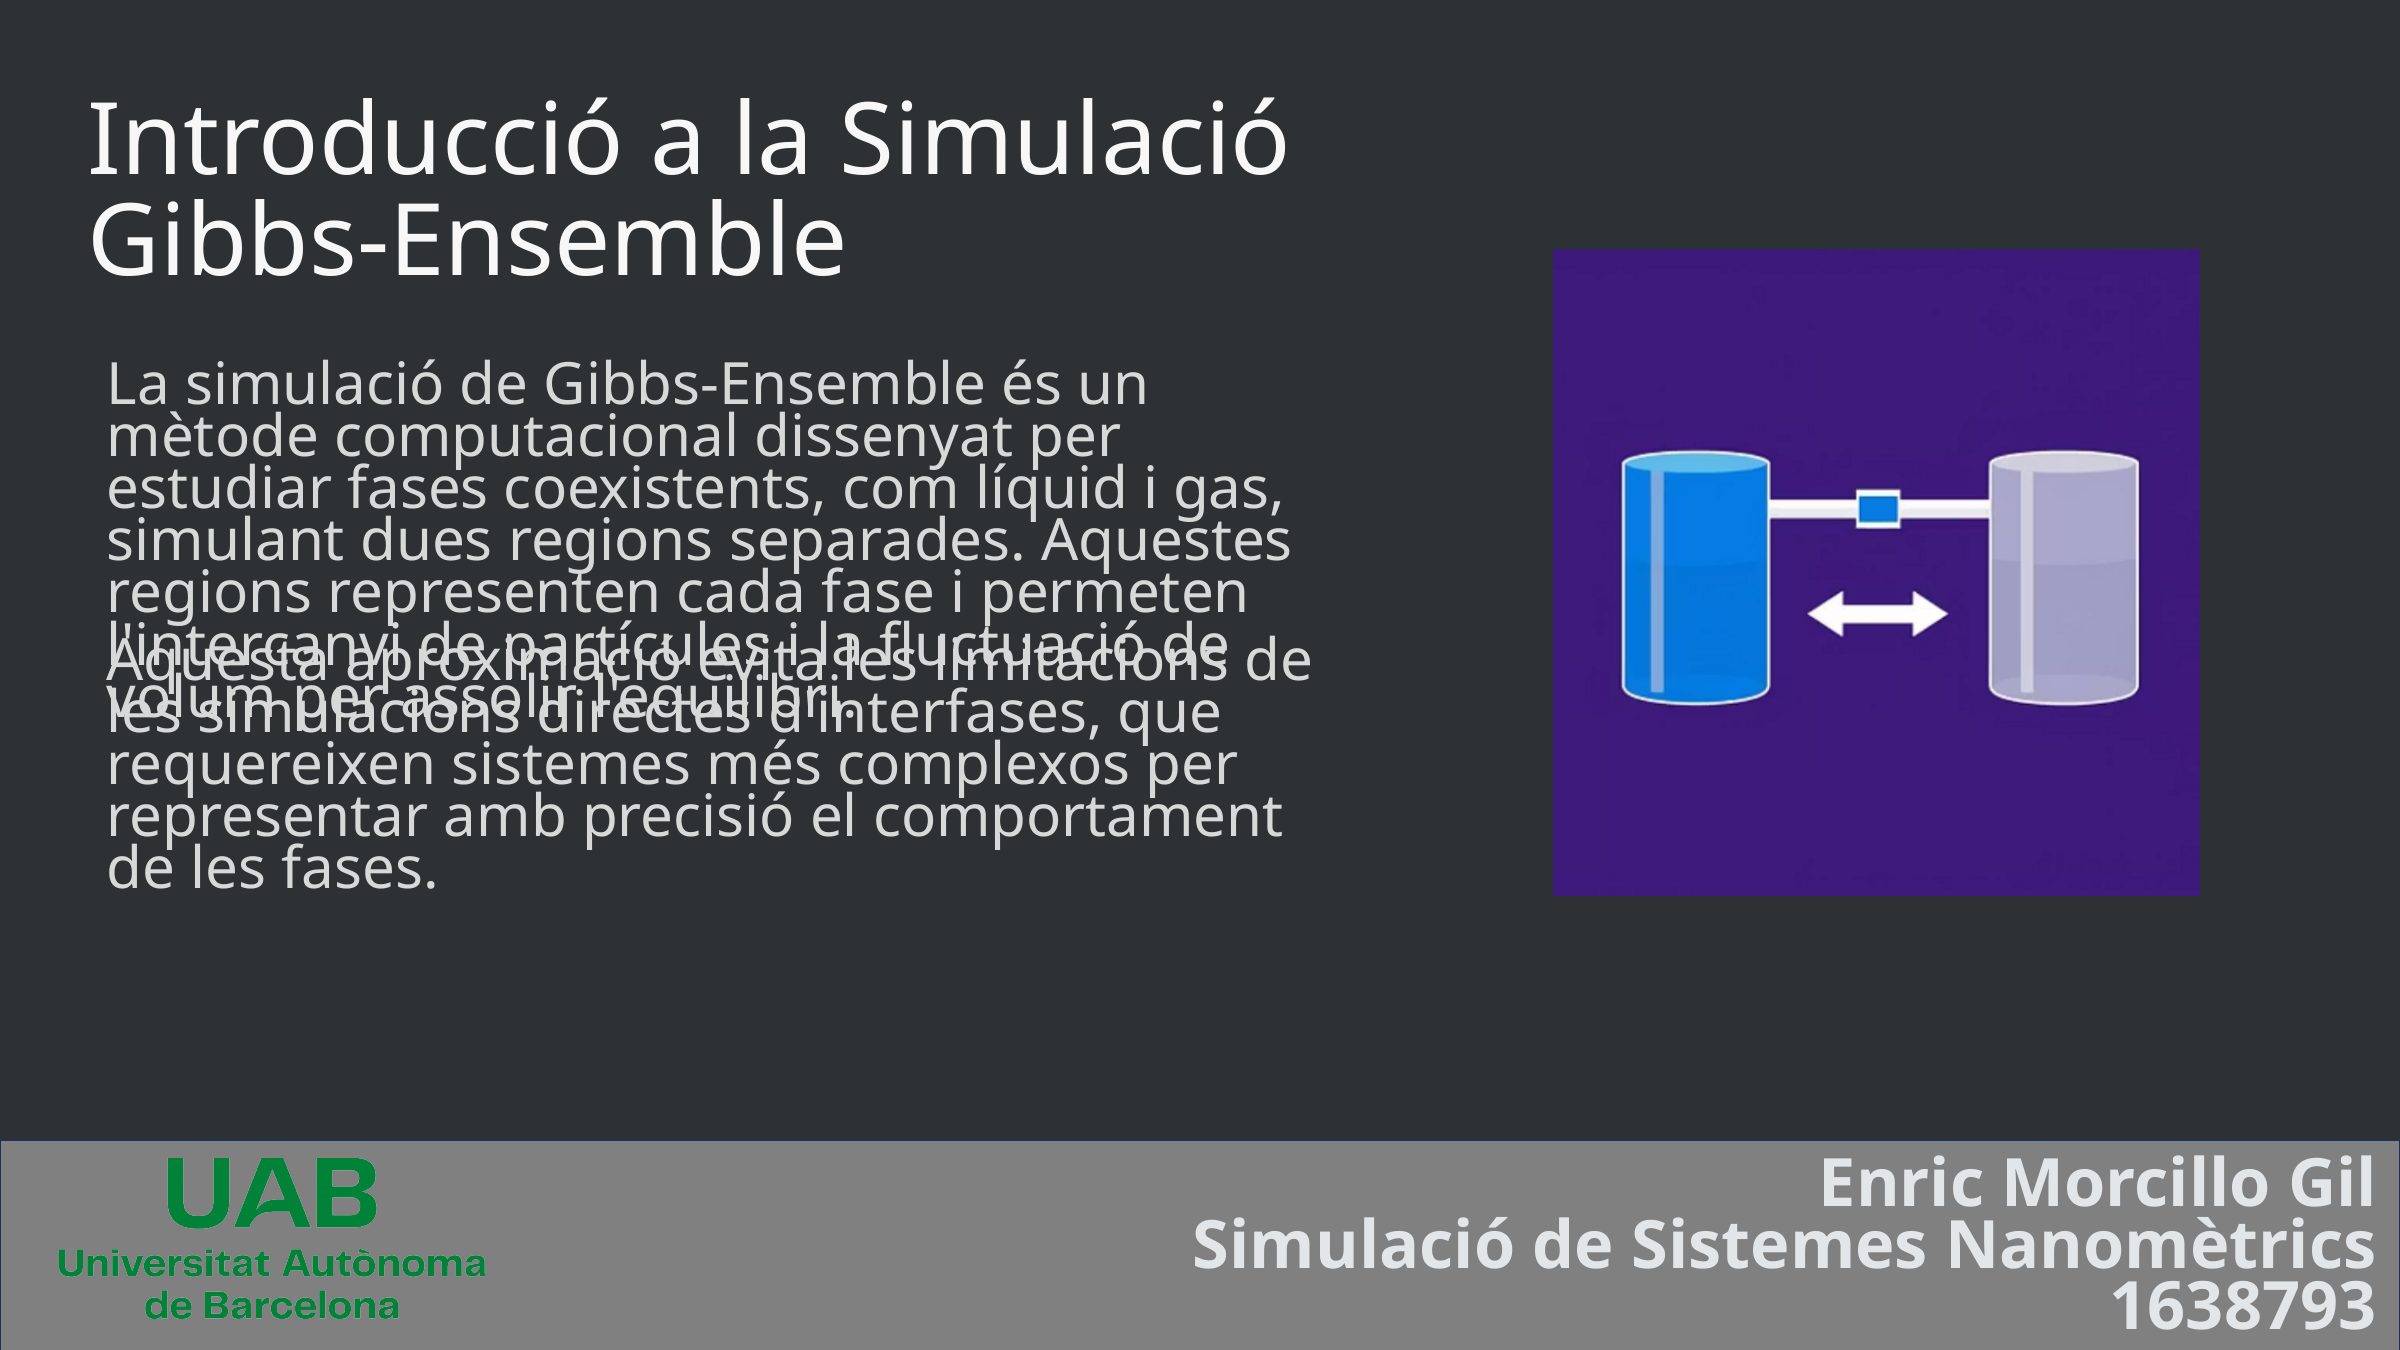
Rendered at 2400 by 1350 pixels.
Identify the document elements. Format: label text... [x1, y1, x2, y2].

picture [1553, 249, 2200, 896]
text_box La simulació de Gibbs-Ensemble és un mètode computacional dissenyat per estudiar fases coexistents, com líquid i gas, simulant dues regions separades. Aquestes regions representen cada fase i permeten l'intercanvi de partícules i la fluctuació de volum per assolir l'equilibri. [106, 364, 1347, 573]
text_box Aquesta aproximació evita les limitacions de les simulacions directes d'interfases, que requereixen sistemes més complexos per representar amb precisió el comportament de les fases. [106, 640, 1347, 797]
picture [59, 1158, 485, 1319]
text_box Enric Morcillo Gil Simulació de Sistemes Nanomètrics 1638793 [2033, 1158, 2378, 1221]
text_box Introducció a la Simulació Gibbs-Ensemble [87, 93, 1328, 297]
text_box [0, 1139, 2400, 1350]
